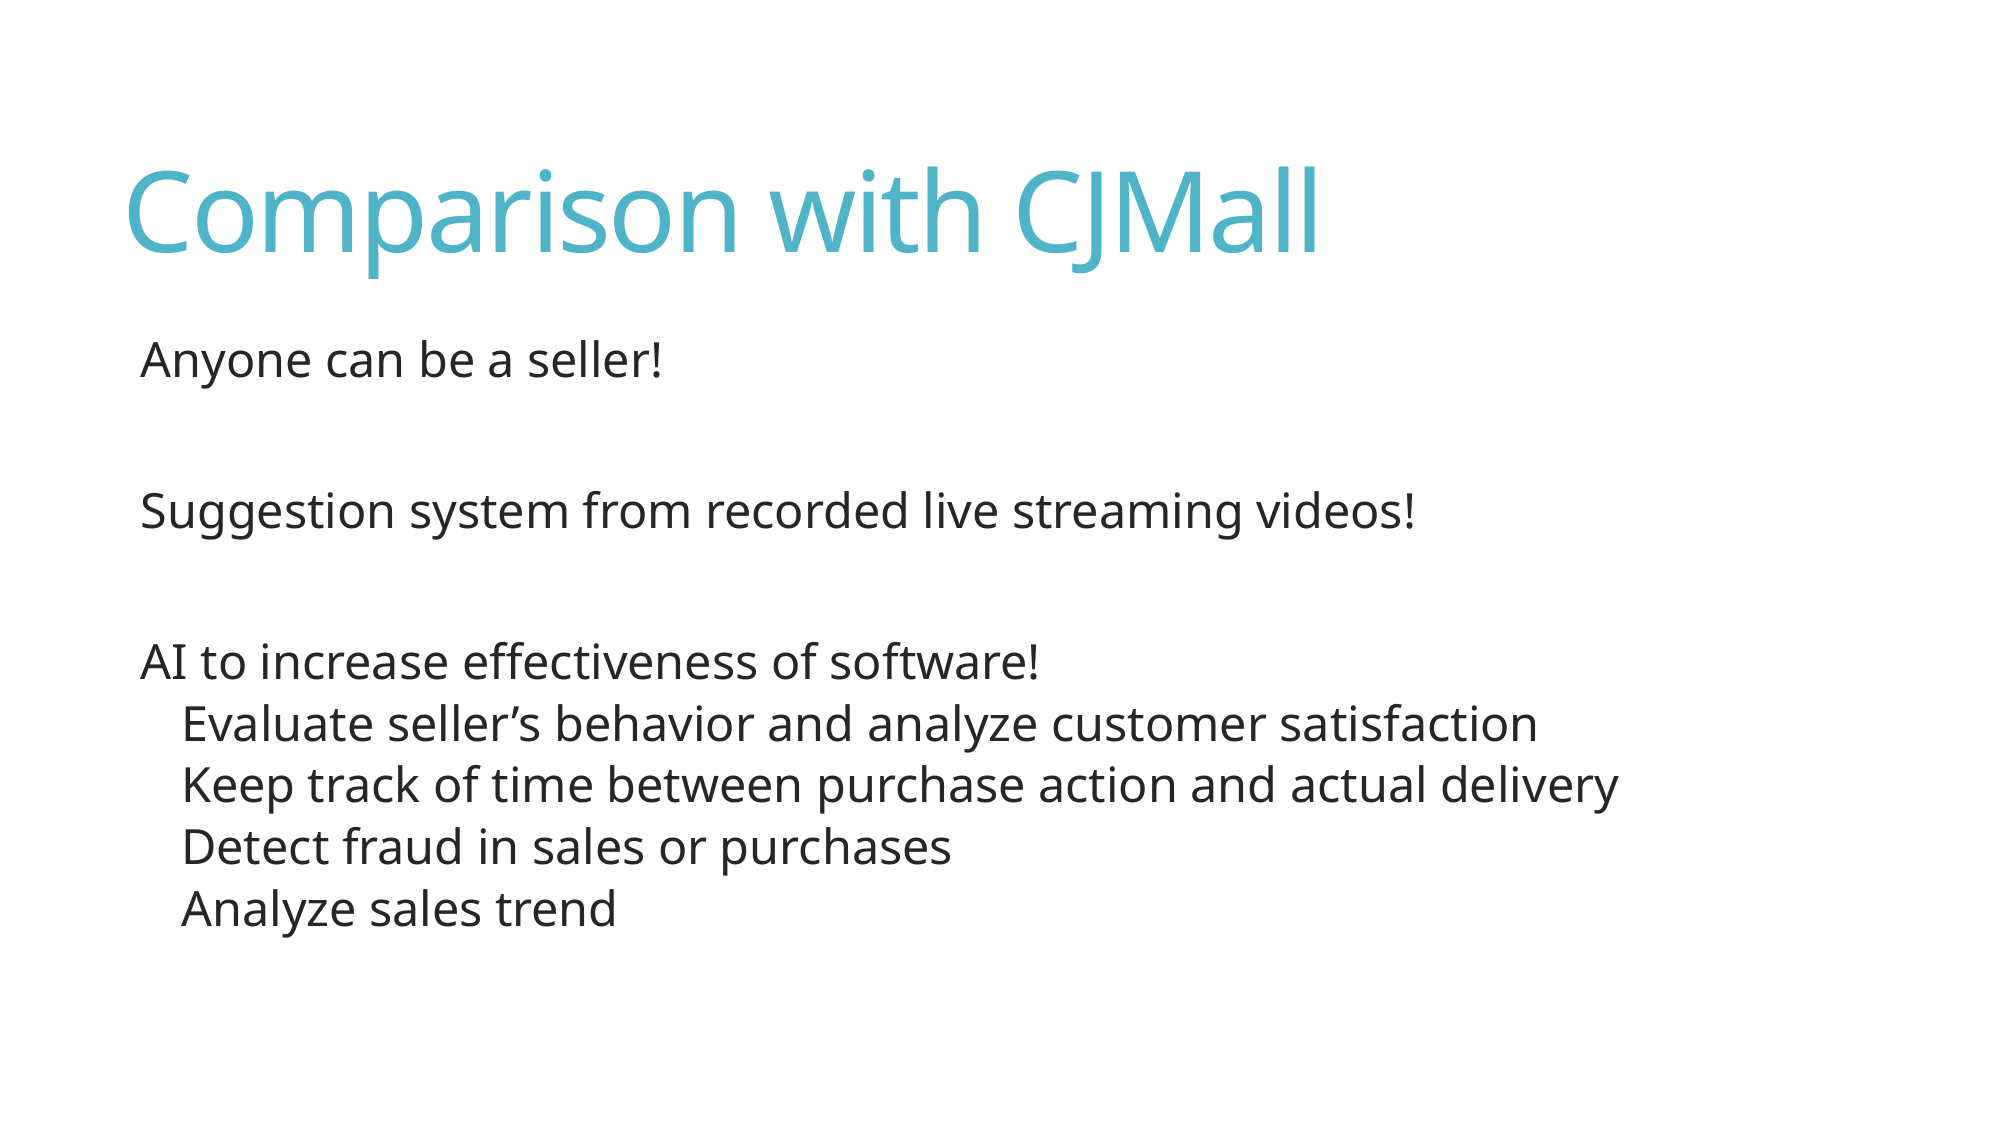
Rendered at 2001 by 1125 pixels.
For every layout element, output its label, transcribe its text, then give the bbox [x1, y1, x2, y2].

list Anyone can be a seller! Suggestion system from recorded live streaming videos! AI to increase effectiveness of software! Evaluate seller’s behavior and analyze customer satisfaction Keep track of time between purchase action and actual delivery Detect fraud in sales or purchases Analyze sales trend [111, 329, 1876, 948]
title Comparison with CJMall [107, 81, 1875, 354]
